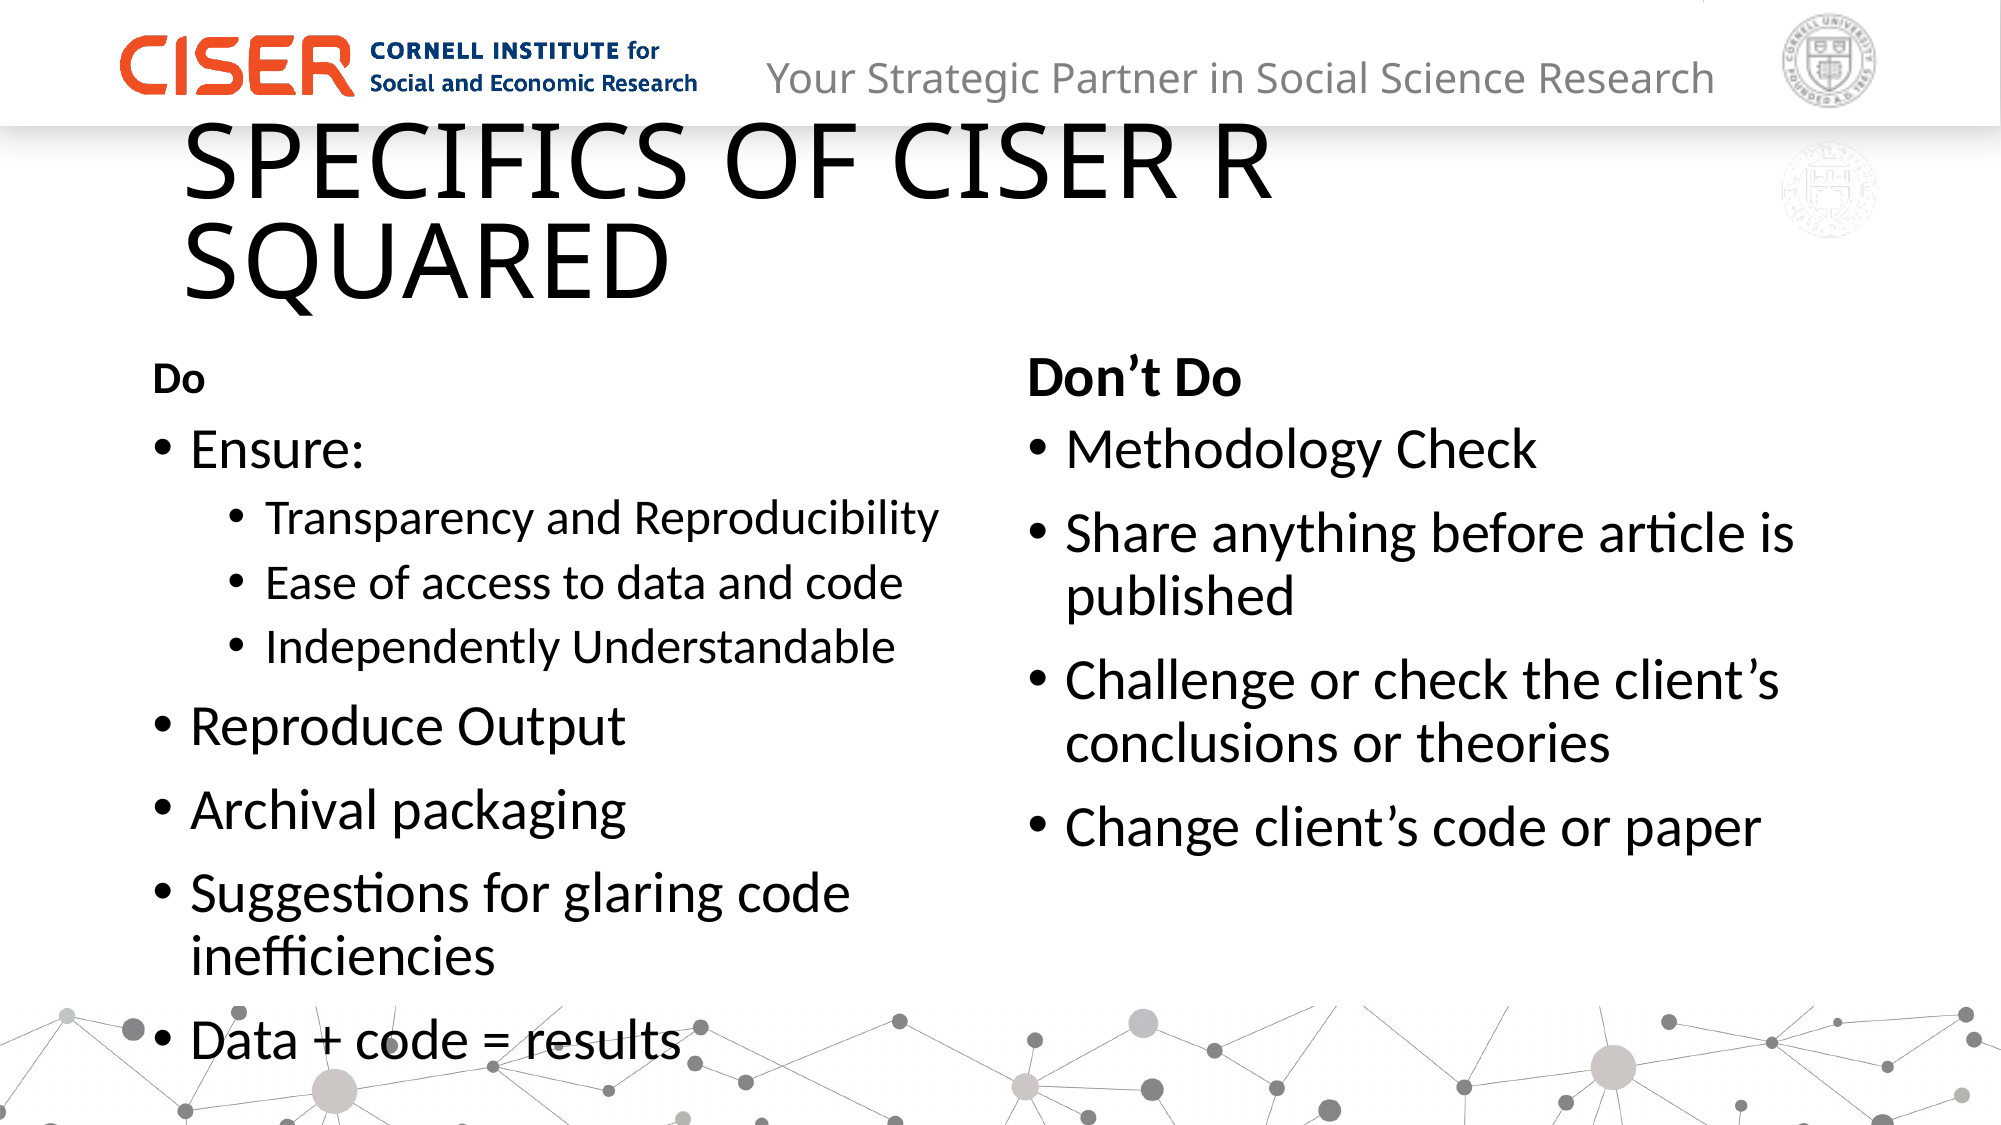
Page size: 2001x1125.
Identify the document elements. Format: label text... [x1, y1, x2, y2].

text_box Data readme [0, 1006, 2001, 1125]
list Methodology Check Share anything before article is published Challenge or check the client’s conclusions or theories Change client’s code or paper [1012, 410, 1863, 1016]
text_box Don’t Do [1012, 275, 1863, 410]
list Ensure: Transparency and Reproducibility Ease of access to data and code Independently Understandable Reproduce Output Archival packaging Suggestions for glaring code inefficiencies Data + code = results [137, 410, 984, 1098]
picture [53, 0, 763, 170]
text_box Specifics of CISER R SQUARED [167, 95, 1763, 342]
text_box Do [137, 275, 984, 410]
